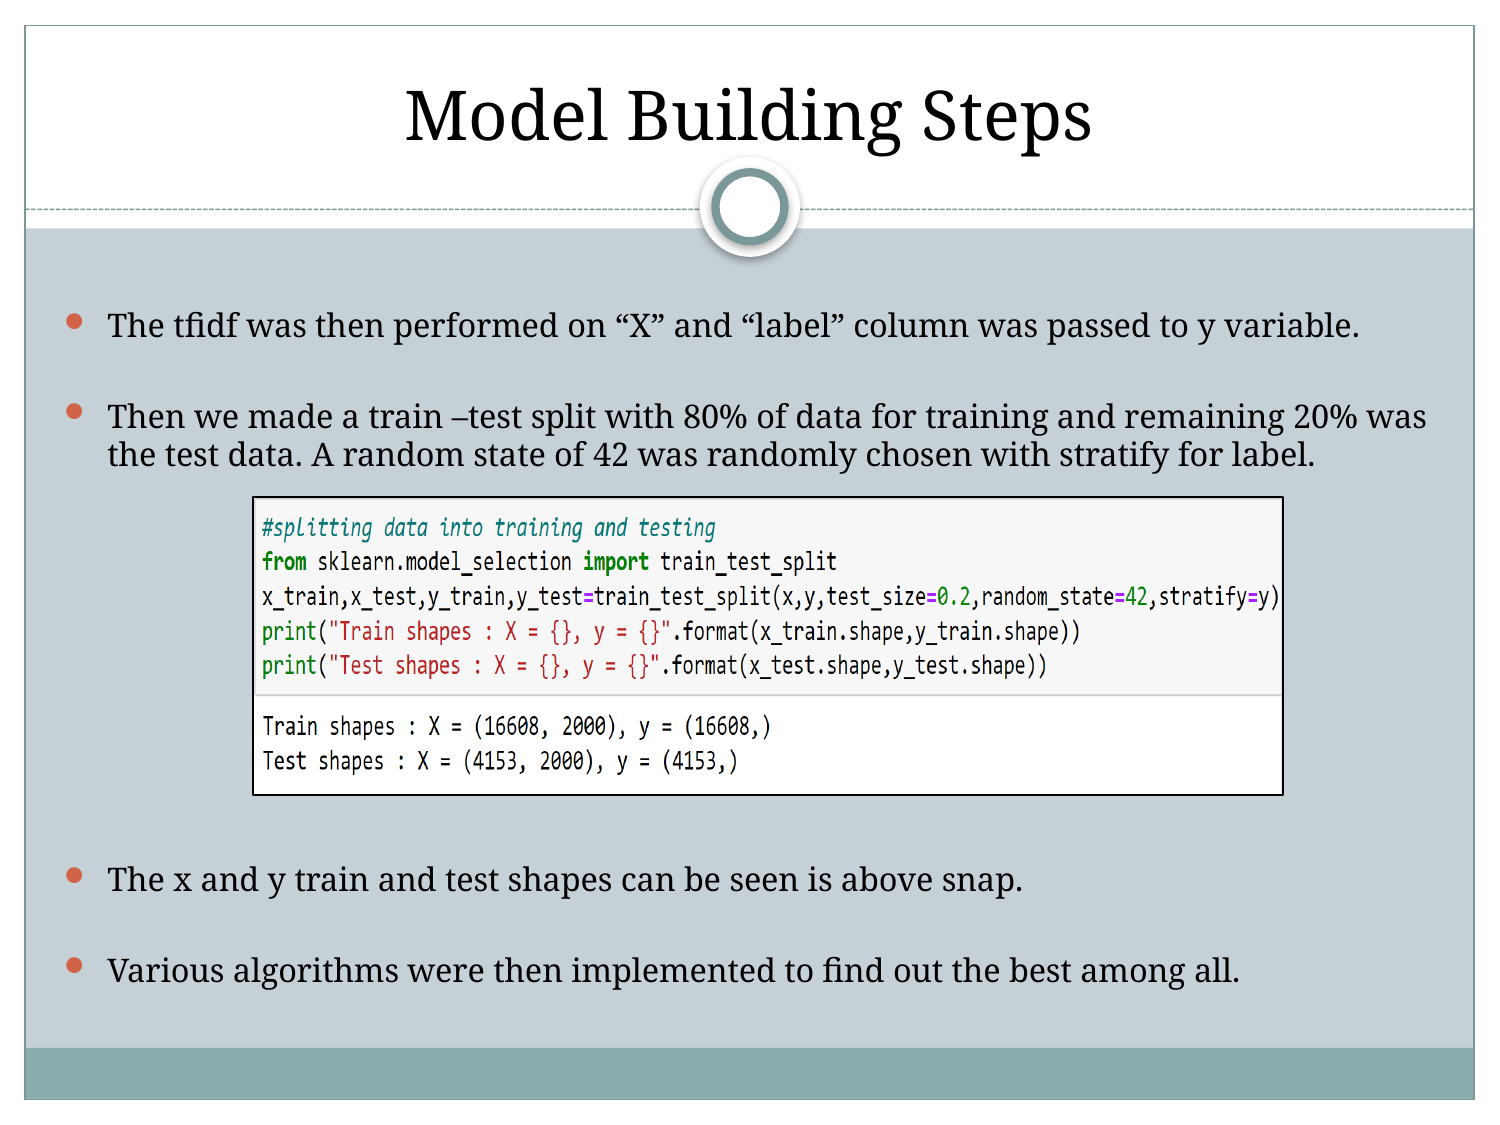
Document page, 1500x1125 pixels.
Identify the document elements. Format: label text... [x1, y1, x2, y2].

list The tfidf was then performed on “X” and “label” column was passed to y variable. Then we made a train –test split with 80% of data for training and remaining 20% was the test data. A random state of 42 was randomly chosen with stratify for label. The x and y train and test shapes can be seen is above snap. Various algorithms were then implemented to find out the best among all. [49, 250, 1445, 1001]
picture [253, 498, 1282, 794]
title Model Building Steps [49, 37, 1450, 162]
